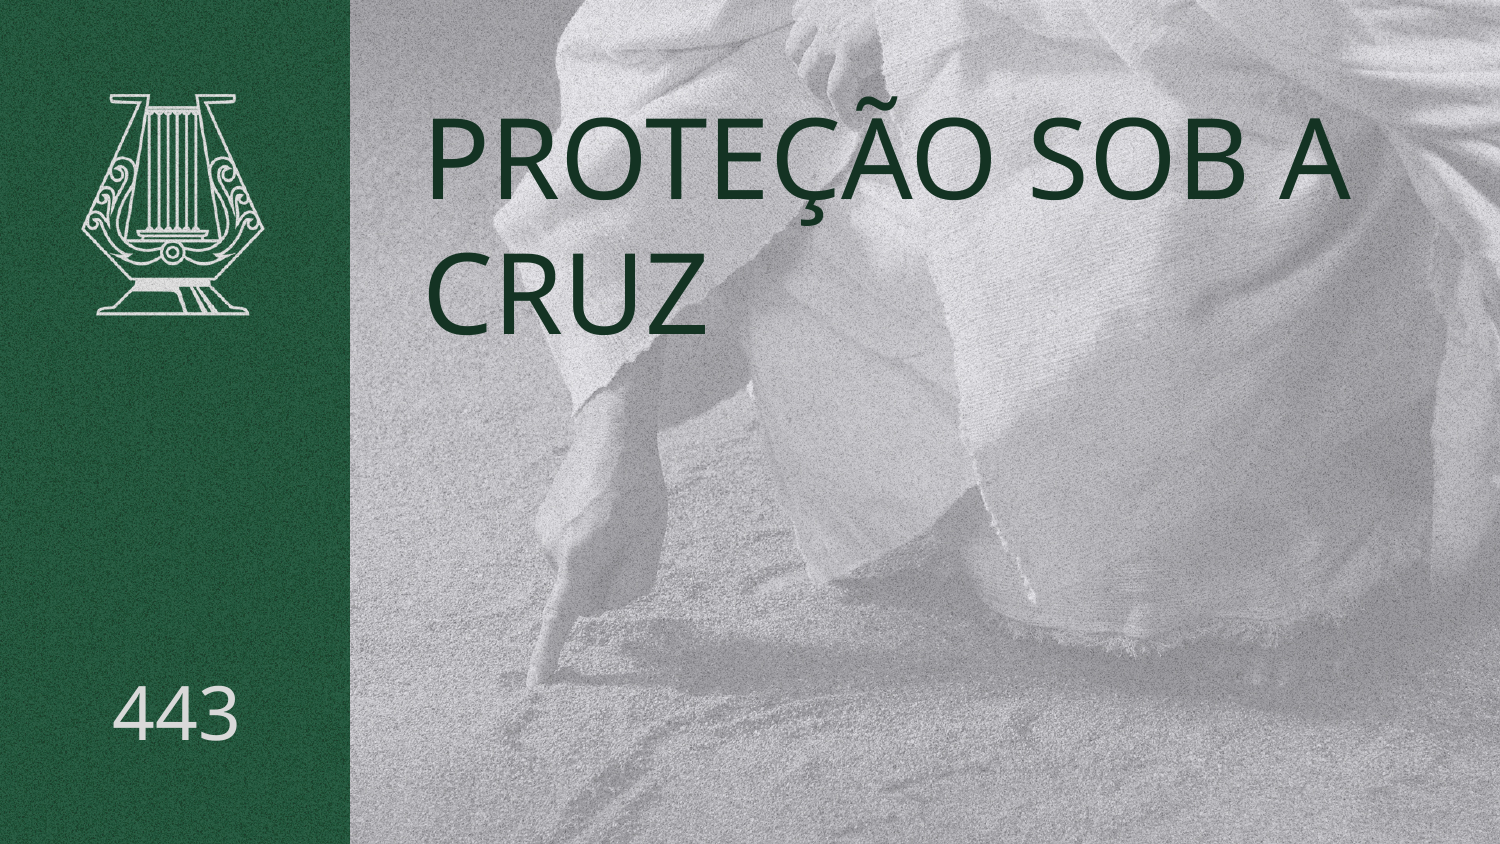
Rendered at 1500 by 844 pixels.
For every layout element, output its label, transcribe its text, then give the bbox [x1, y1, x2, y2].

list 443 [76, 658, 278, 765]
title PROTEÇÃO SOB A CRUZ [407, 79, 1447, 777]
picture [0, 0, 1500, 844]
